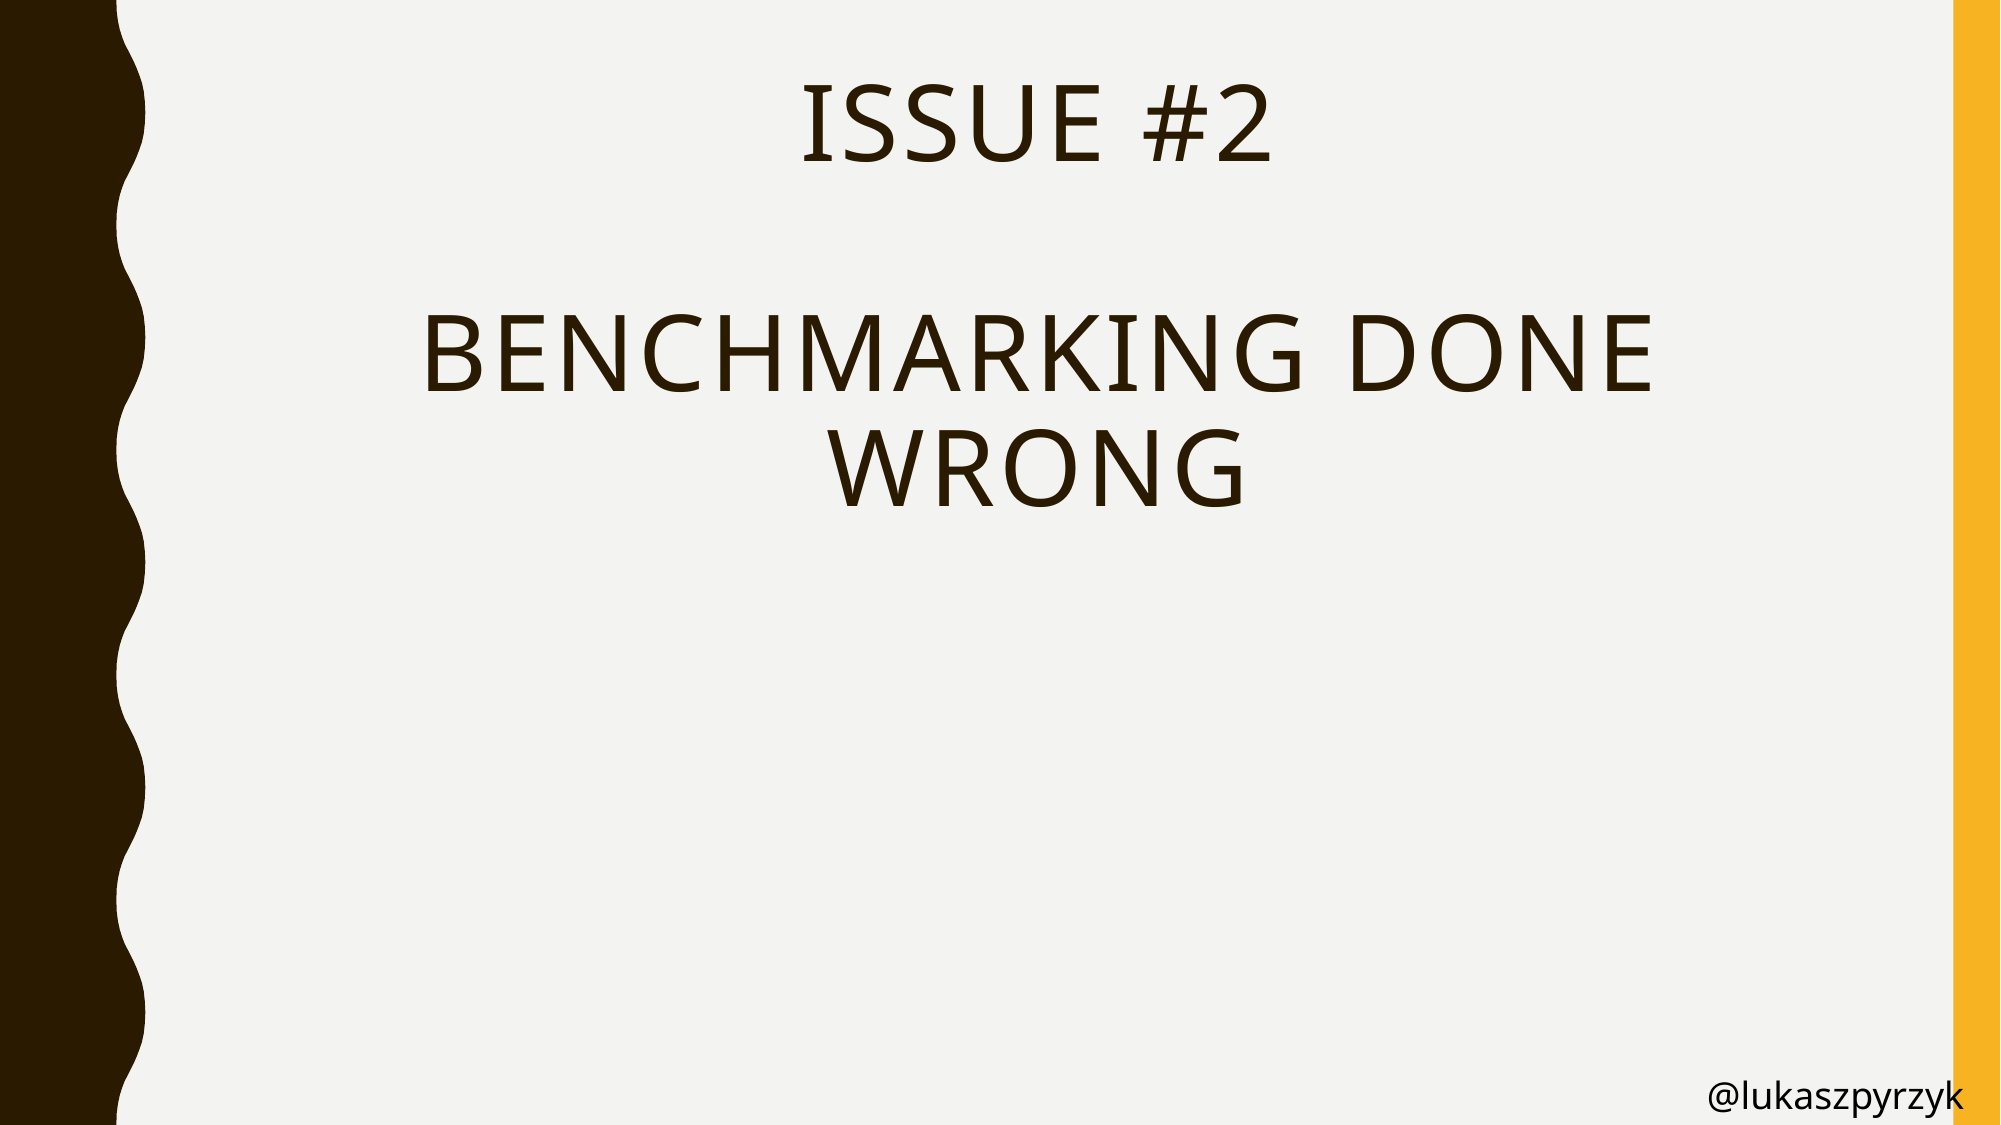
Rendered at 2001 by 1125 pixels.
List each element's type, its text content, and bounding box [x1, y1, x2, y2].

text_box @lukaszpyrzyk [1692, 1064, 2000, 1125]
title Issue #2 benchmarking done wrong [205, 62, 1875, 1072]
